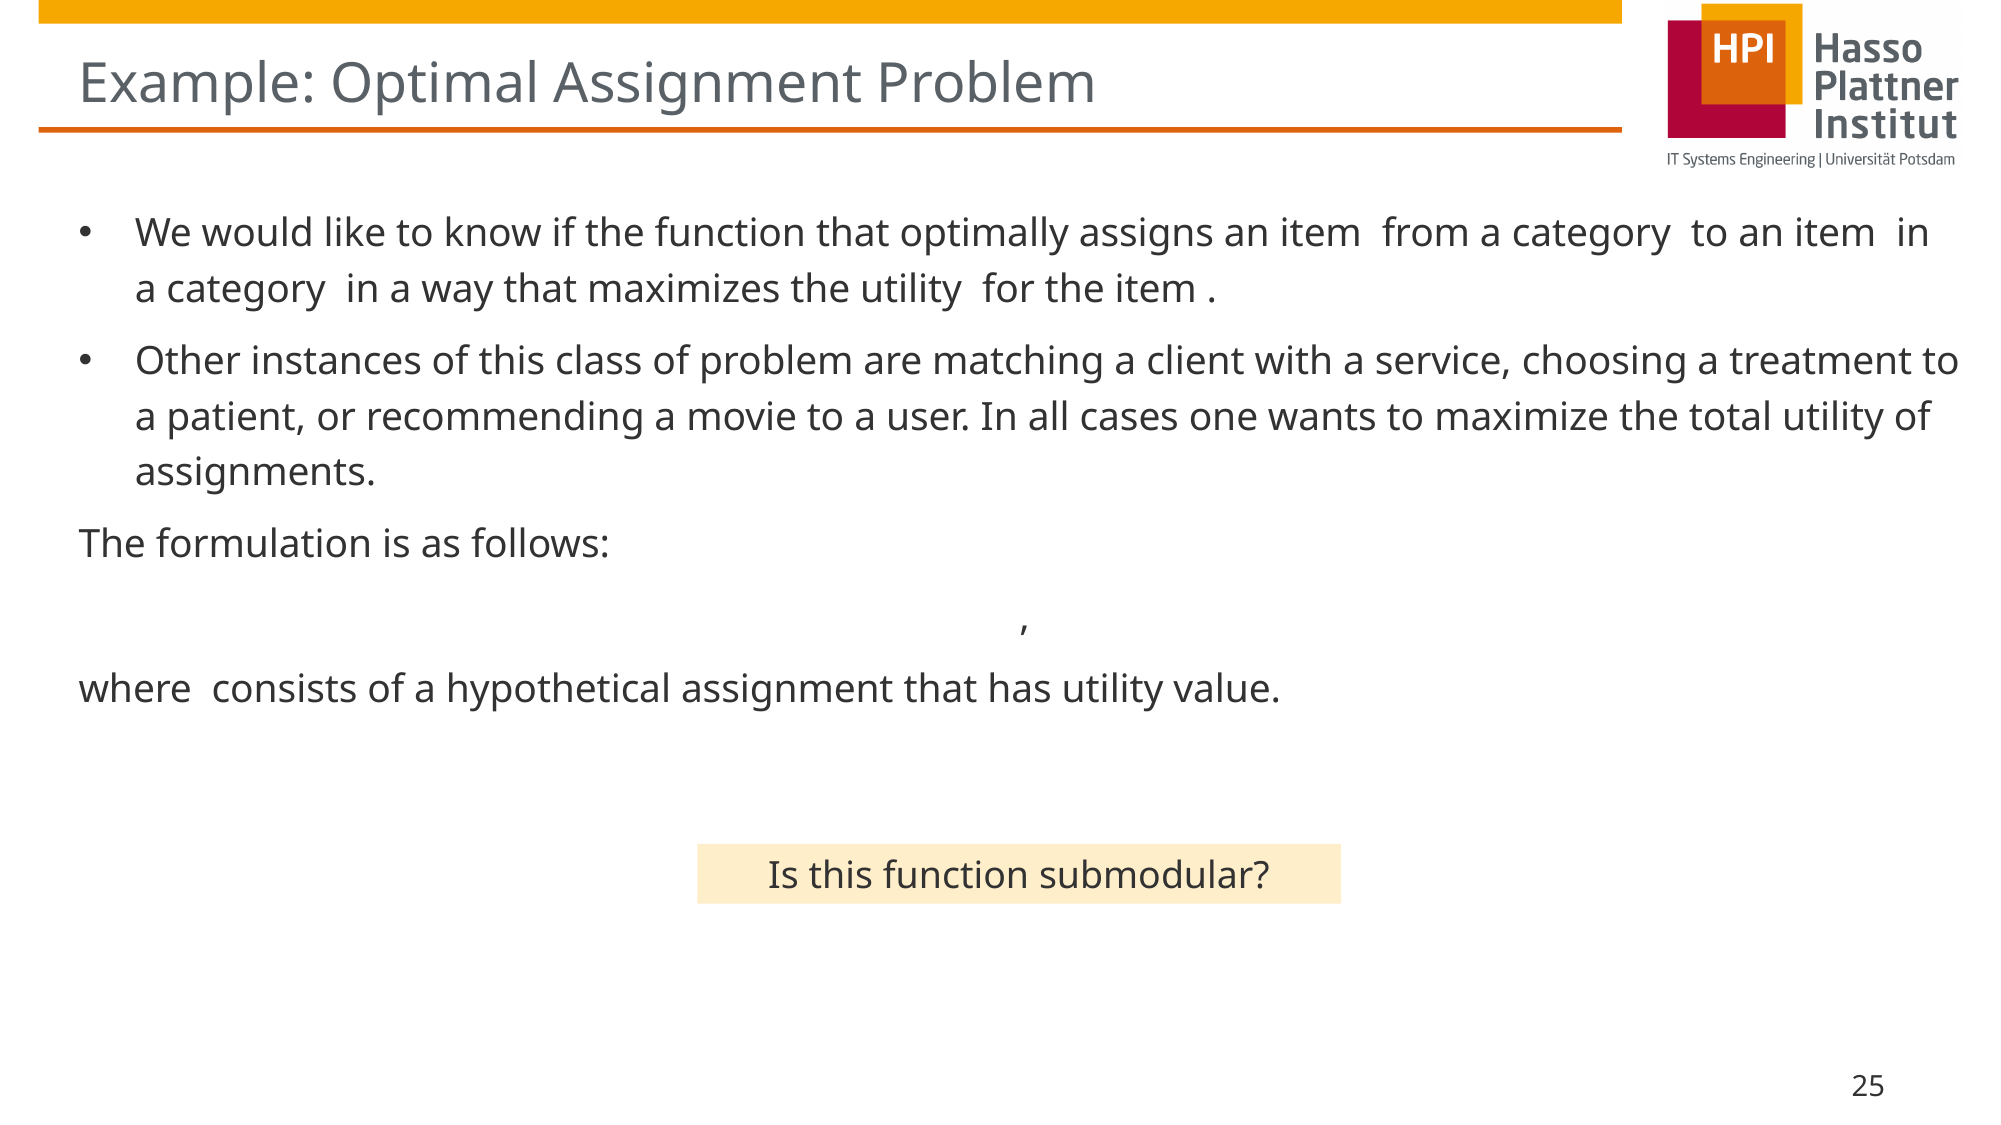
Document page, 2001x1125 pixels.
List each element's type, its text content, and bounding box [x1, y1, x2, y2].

title Example: Optimal Assignment Problem [78, 23, 1583, 115]
slide_number 25 [1834, 1064, 1961, 1107]
picture [1664, 0, 1965, 170]
text_box Is this function submodular? [697, 843, 1341, 904]
